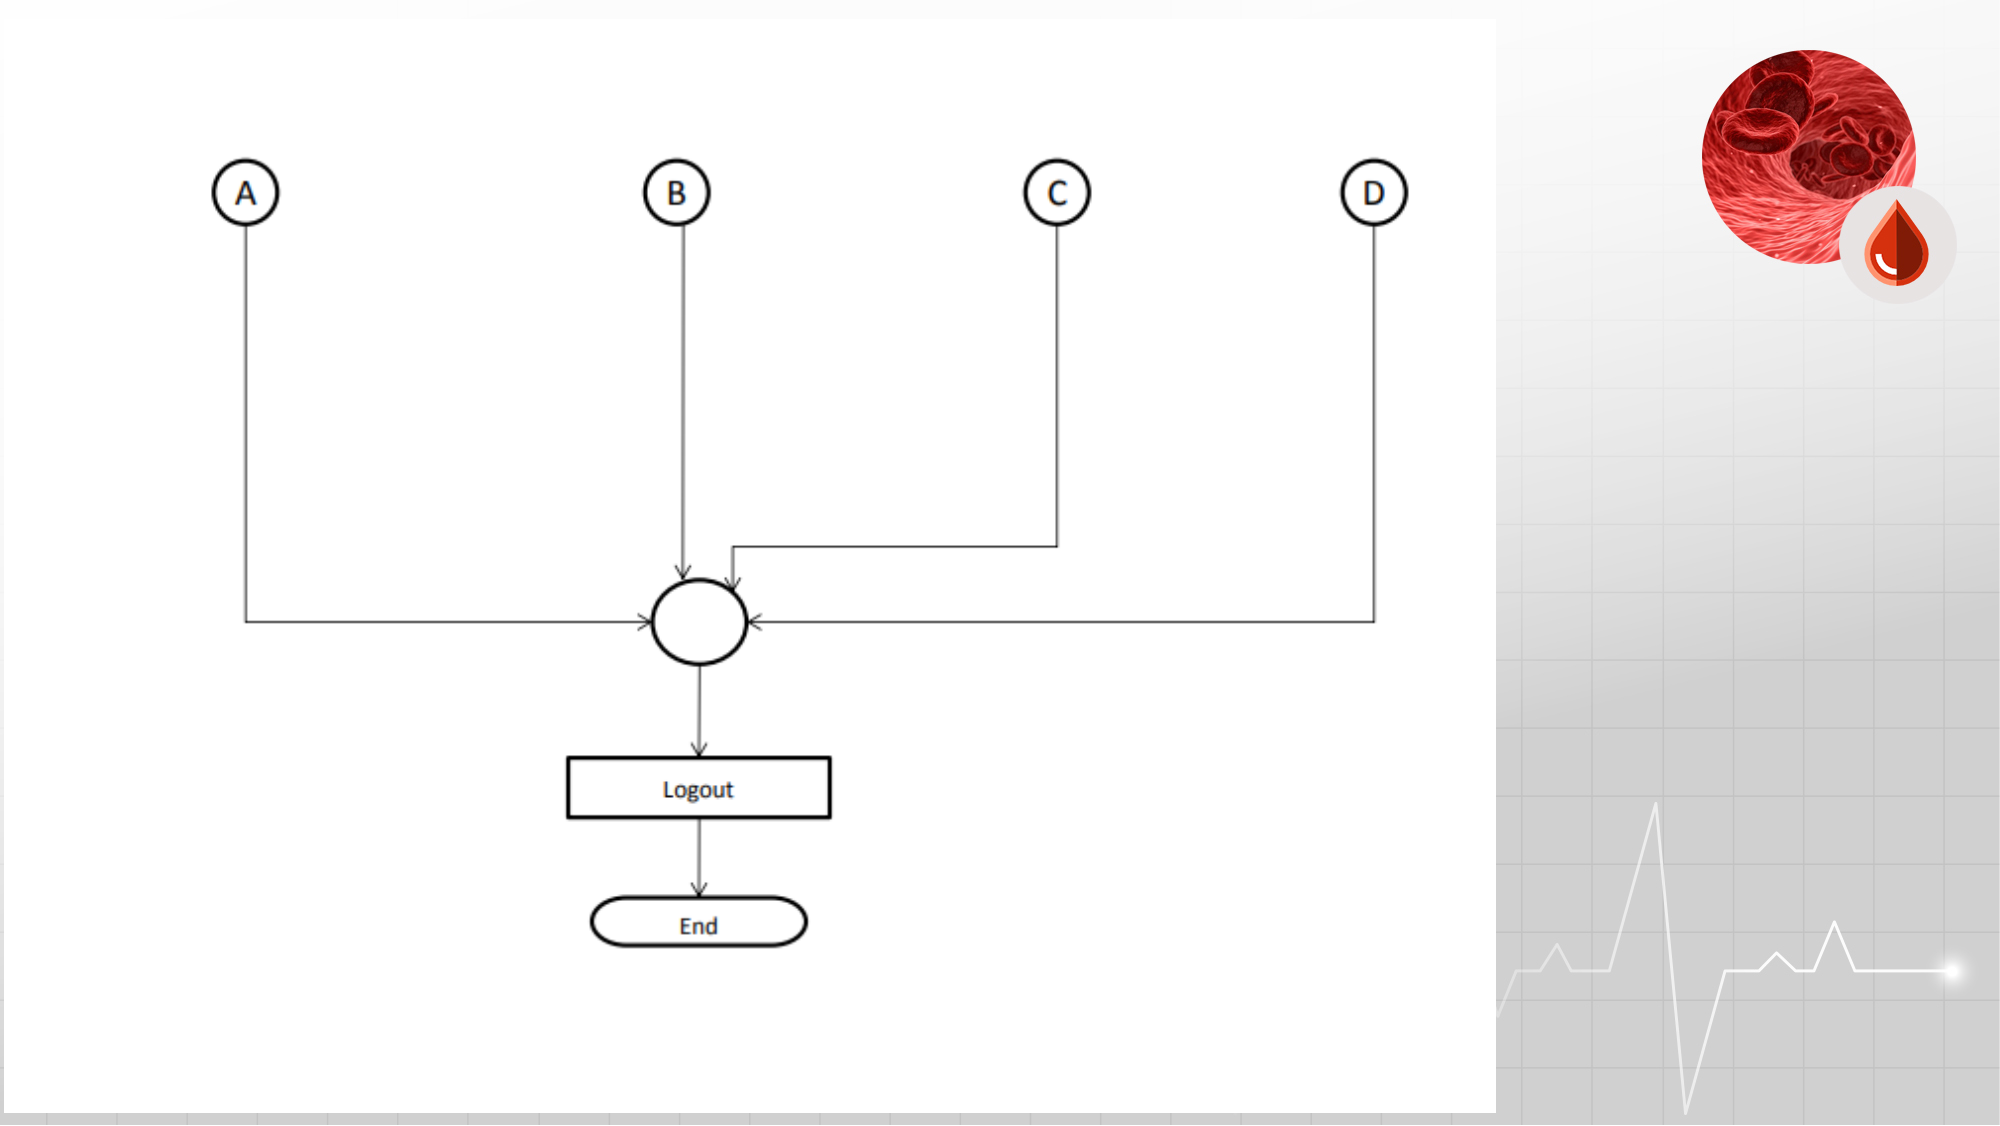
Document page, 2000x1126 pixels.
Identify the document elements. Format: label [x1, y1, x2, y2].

list [3, 18, 1497, 1113]
picture [0, 0, 2000, 1125]
